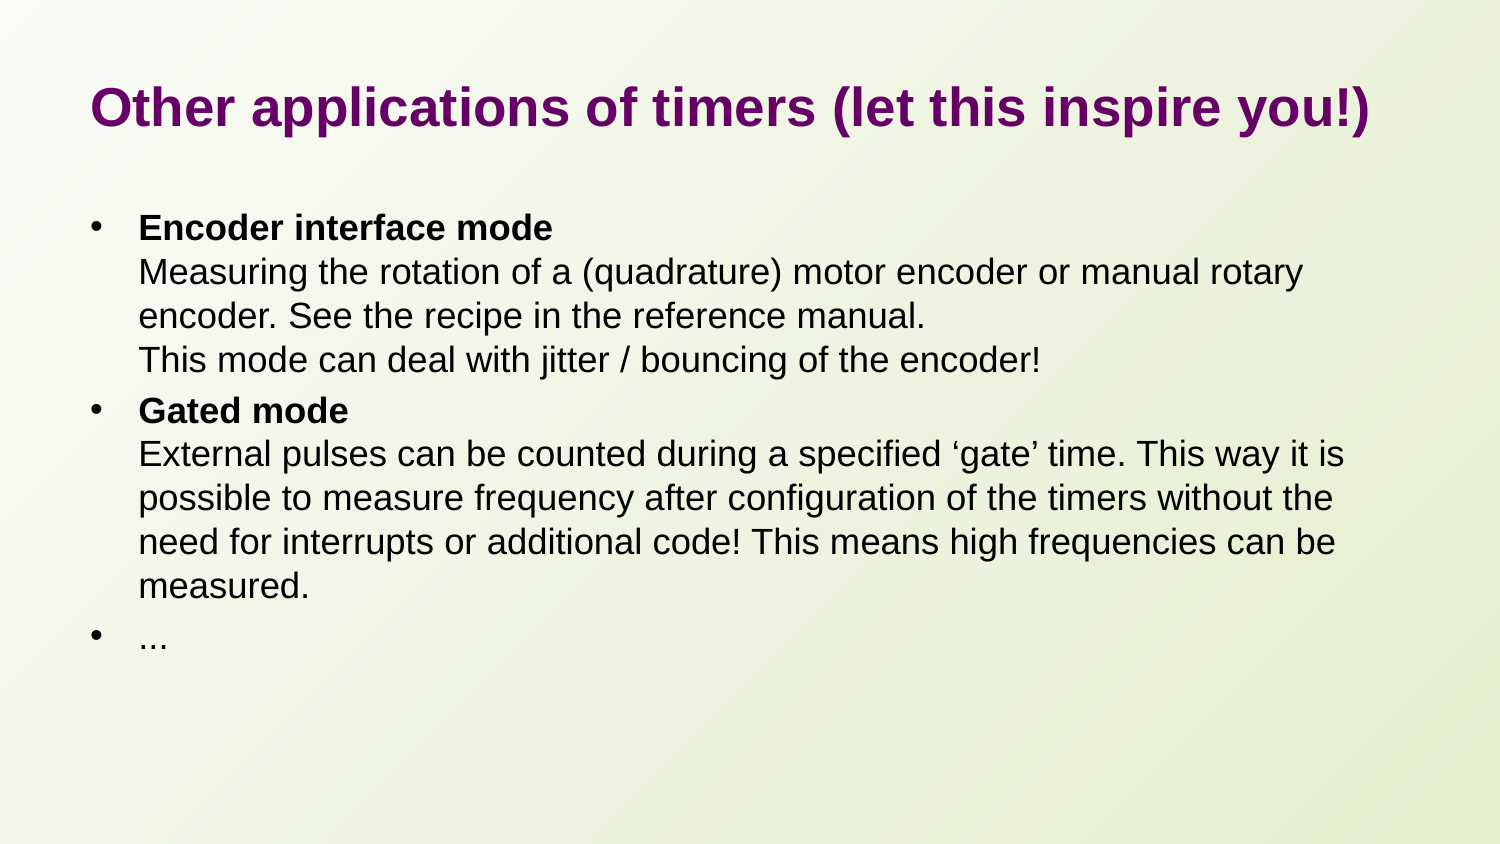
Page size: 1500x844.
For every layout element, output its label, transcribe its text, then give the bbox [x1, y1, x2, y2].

list Encoder interface mode Measuring the rotation of a (quadrature) motor encoder or manual rotary encoder. See the recipe in the reference manual. This mode can deal with jitter / bouncing of the encoder! Gated mode External pulses can be counted during a specified ‘gate’ time. This way it is possible to measure frequency after configuration of the timers without the need for interrupts or additional code! This means high frequencies can be measured. ... [75, 196, 1425, 669]
title Other applications of timers (let this inspire you!) [75, 33, 1425, 175]
